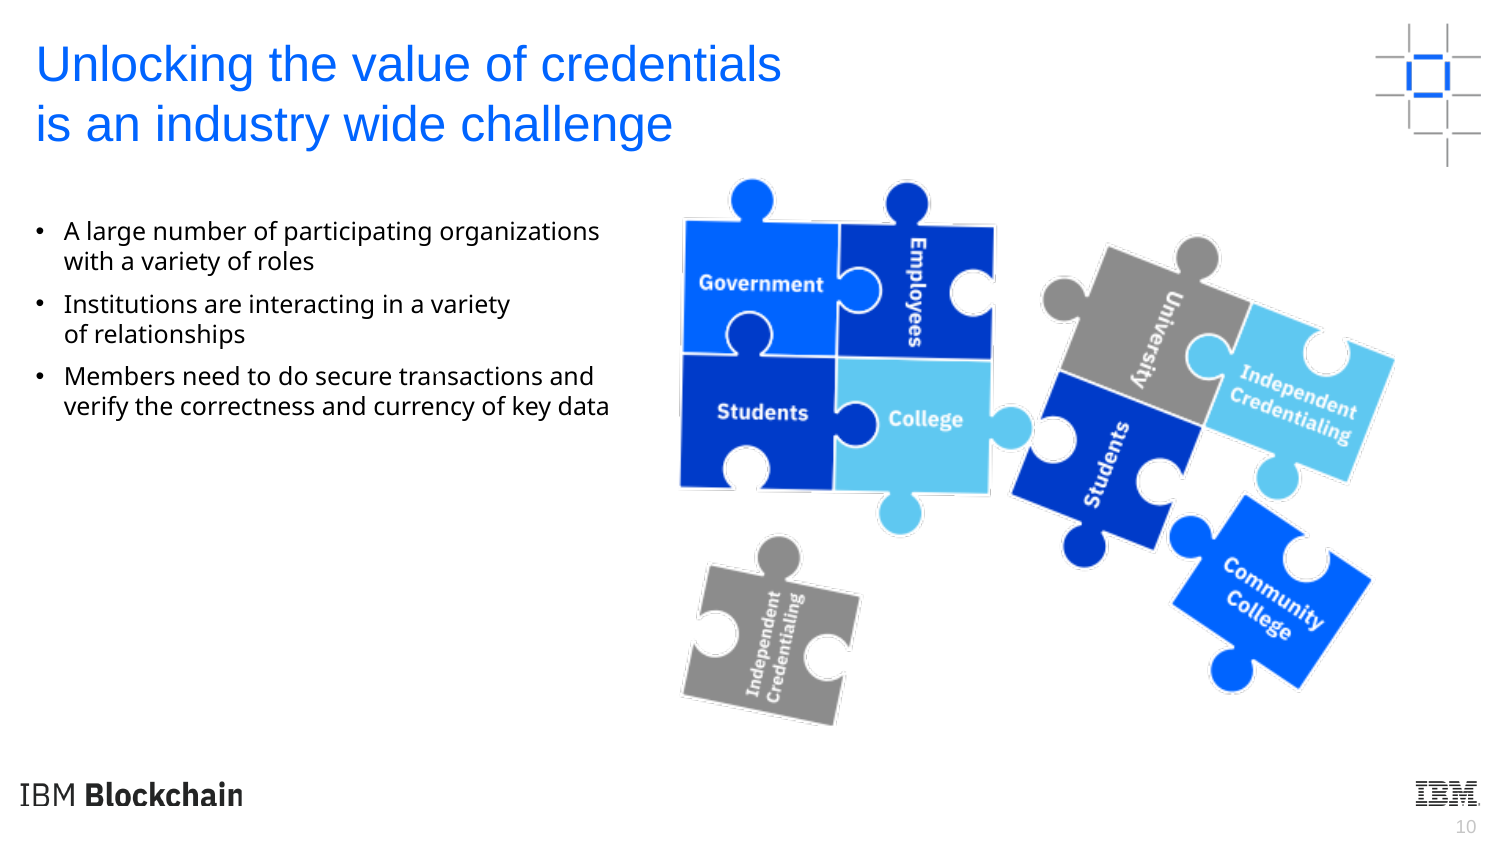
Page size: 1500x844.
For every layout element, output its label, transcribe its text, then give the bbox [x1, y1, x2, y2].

list Unlocking the value of credentials is an industry wide challenge [20, 23, 817, 190]
picture [677, 177, 1396, 726]
list A large number of participating organizations with a variety of roles Institutions are interacting in a variety of relationships Members need to do secure transactions and verify the correctness and currency of key data [20, 208, 629, 695]
text_box College [400, 285, 456, 407]
picture [1376, 24, 1481, 167]
